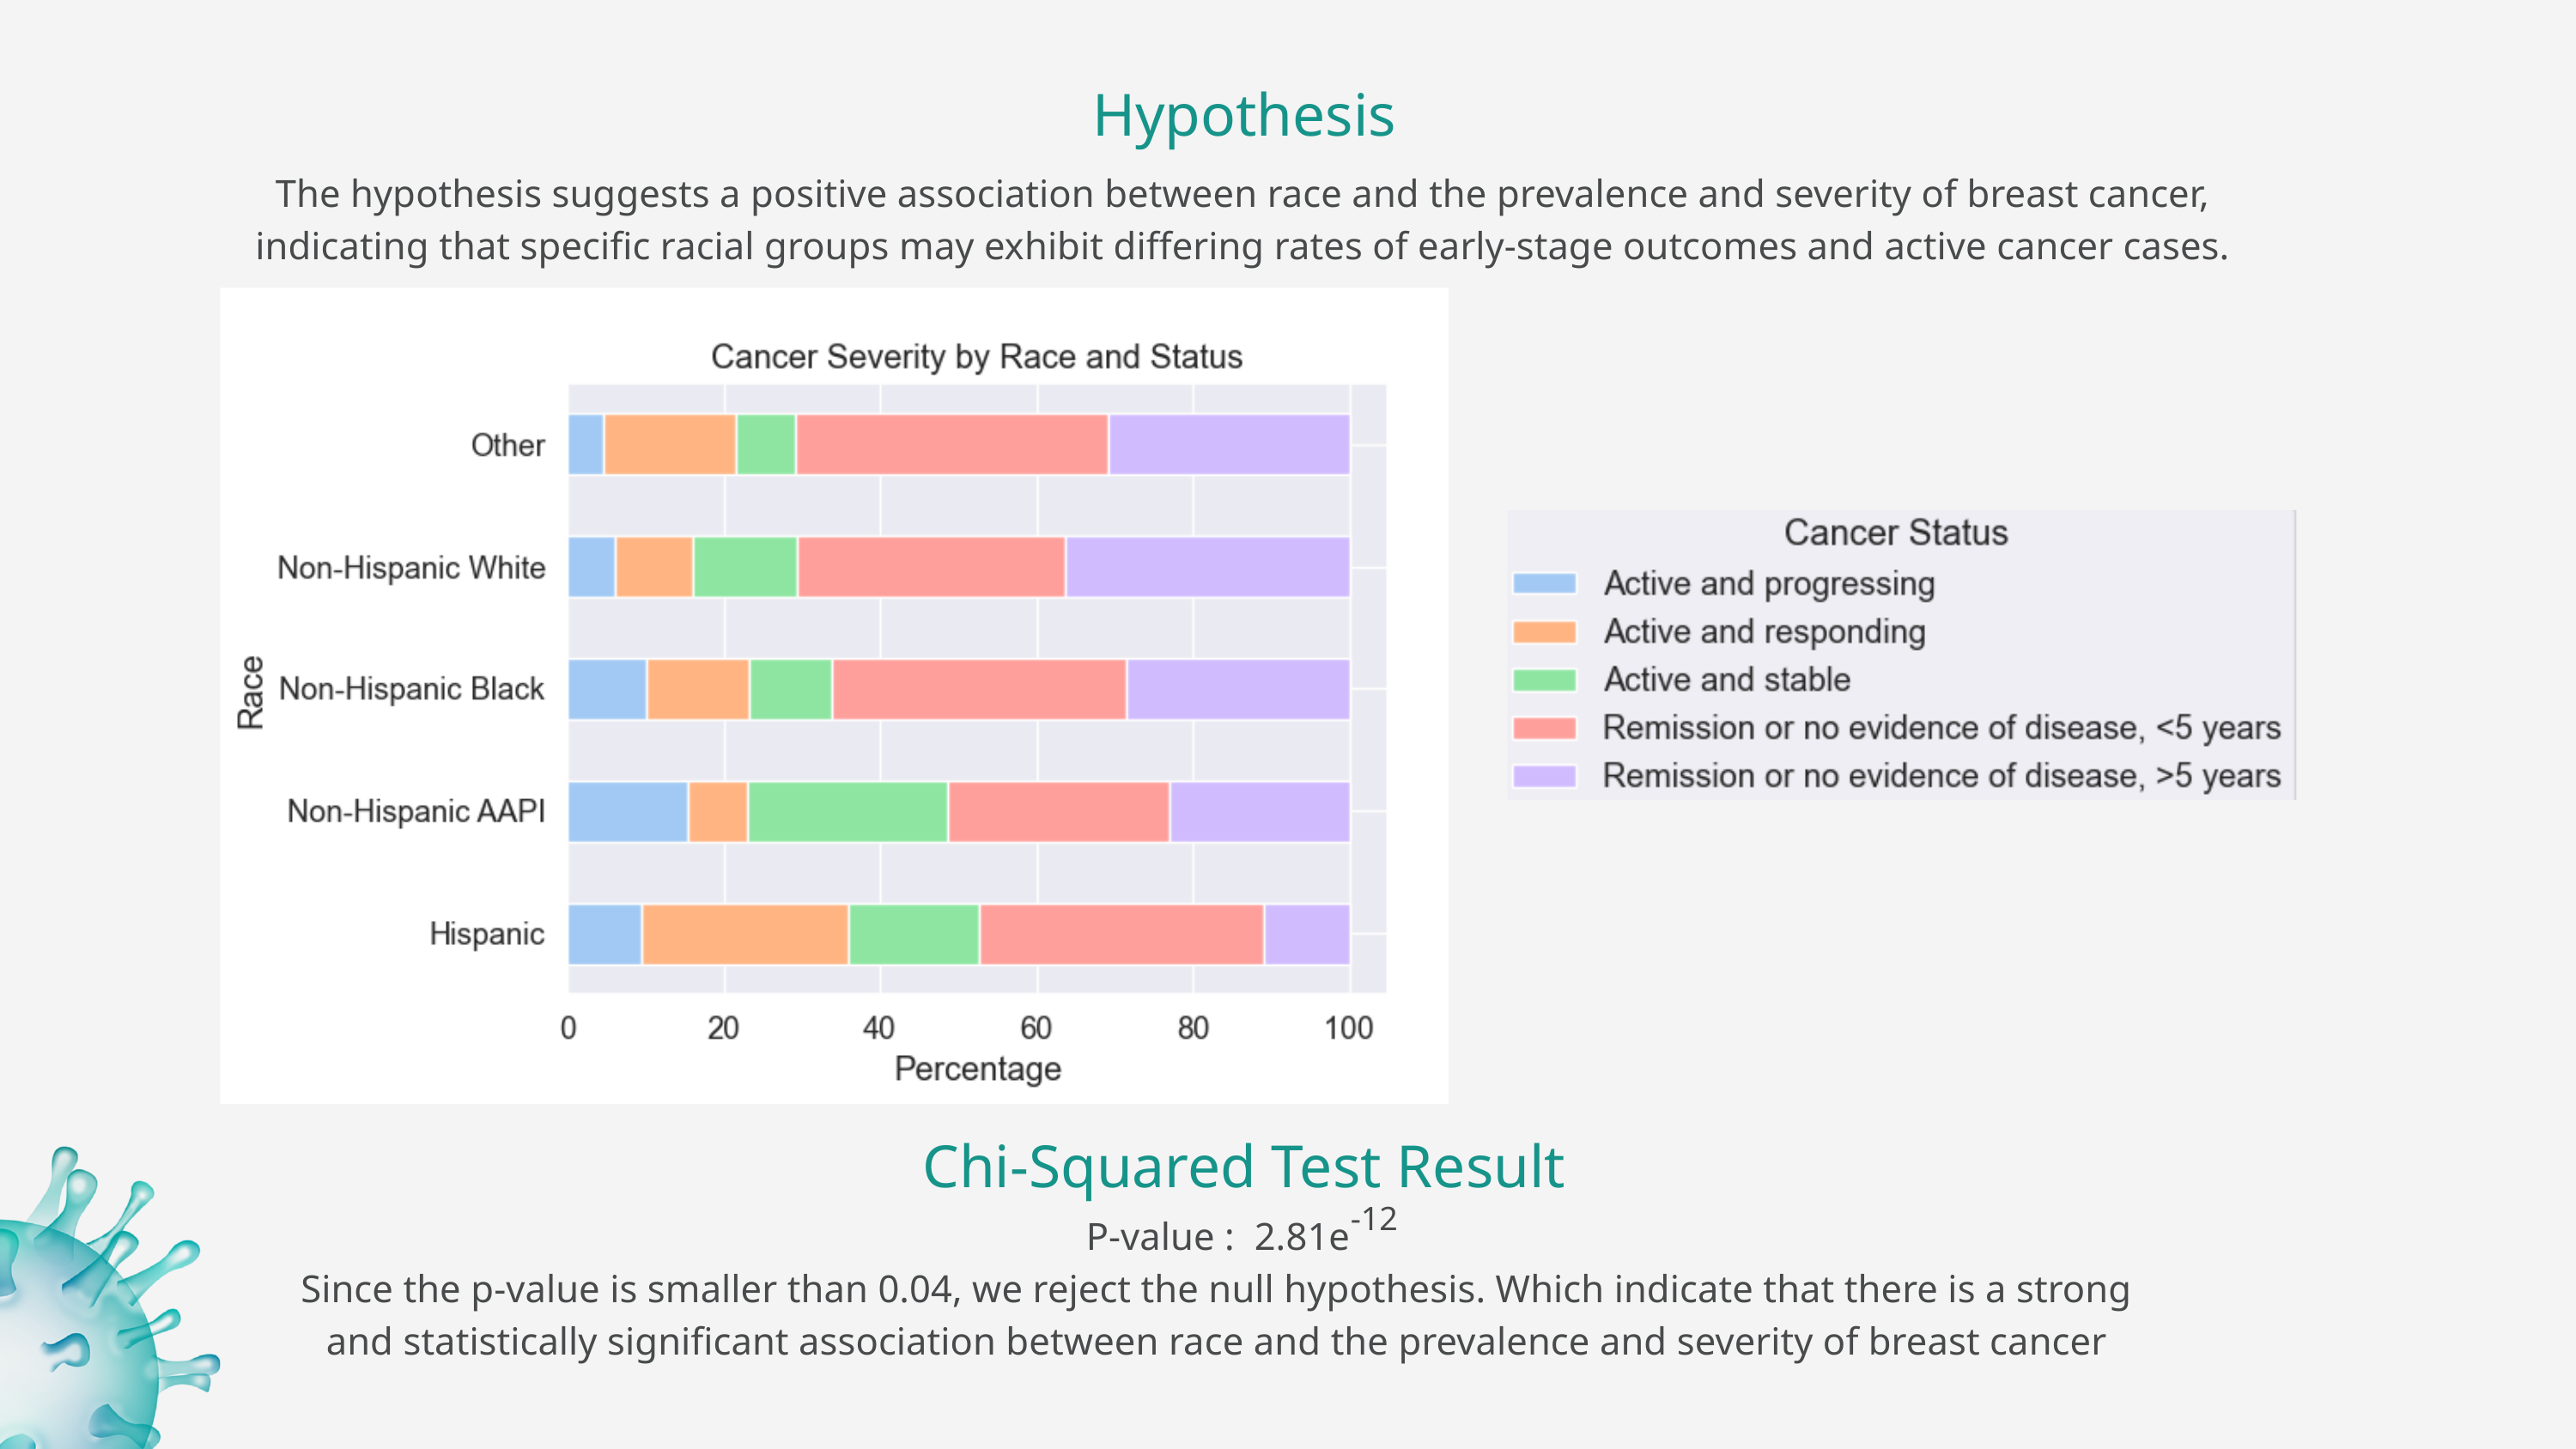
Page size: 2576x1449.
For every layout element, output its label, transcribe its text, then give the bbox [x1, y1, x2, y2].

text_box Chi-Squared Test Result [683, 1118, 1806, 1192]
text_box [1507, 510, 2297, 800]
text_box [220, 288, 1449, 1104]
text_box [282, 1194, 2155, 1412]
text_box The hypothesis suggests a positive association between race and the prevalence and severity of breast cancer, indicating that specific racial groups may exhibit differing rates of early-stage outcomes and active cancer cases. [228, 161, 2261, 268]
text_box [0, 1145, 221, 1449]
text_box Hypothesis [1083, 66, 1406, 149]
